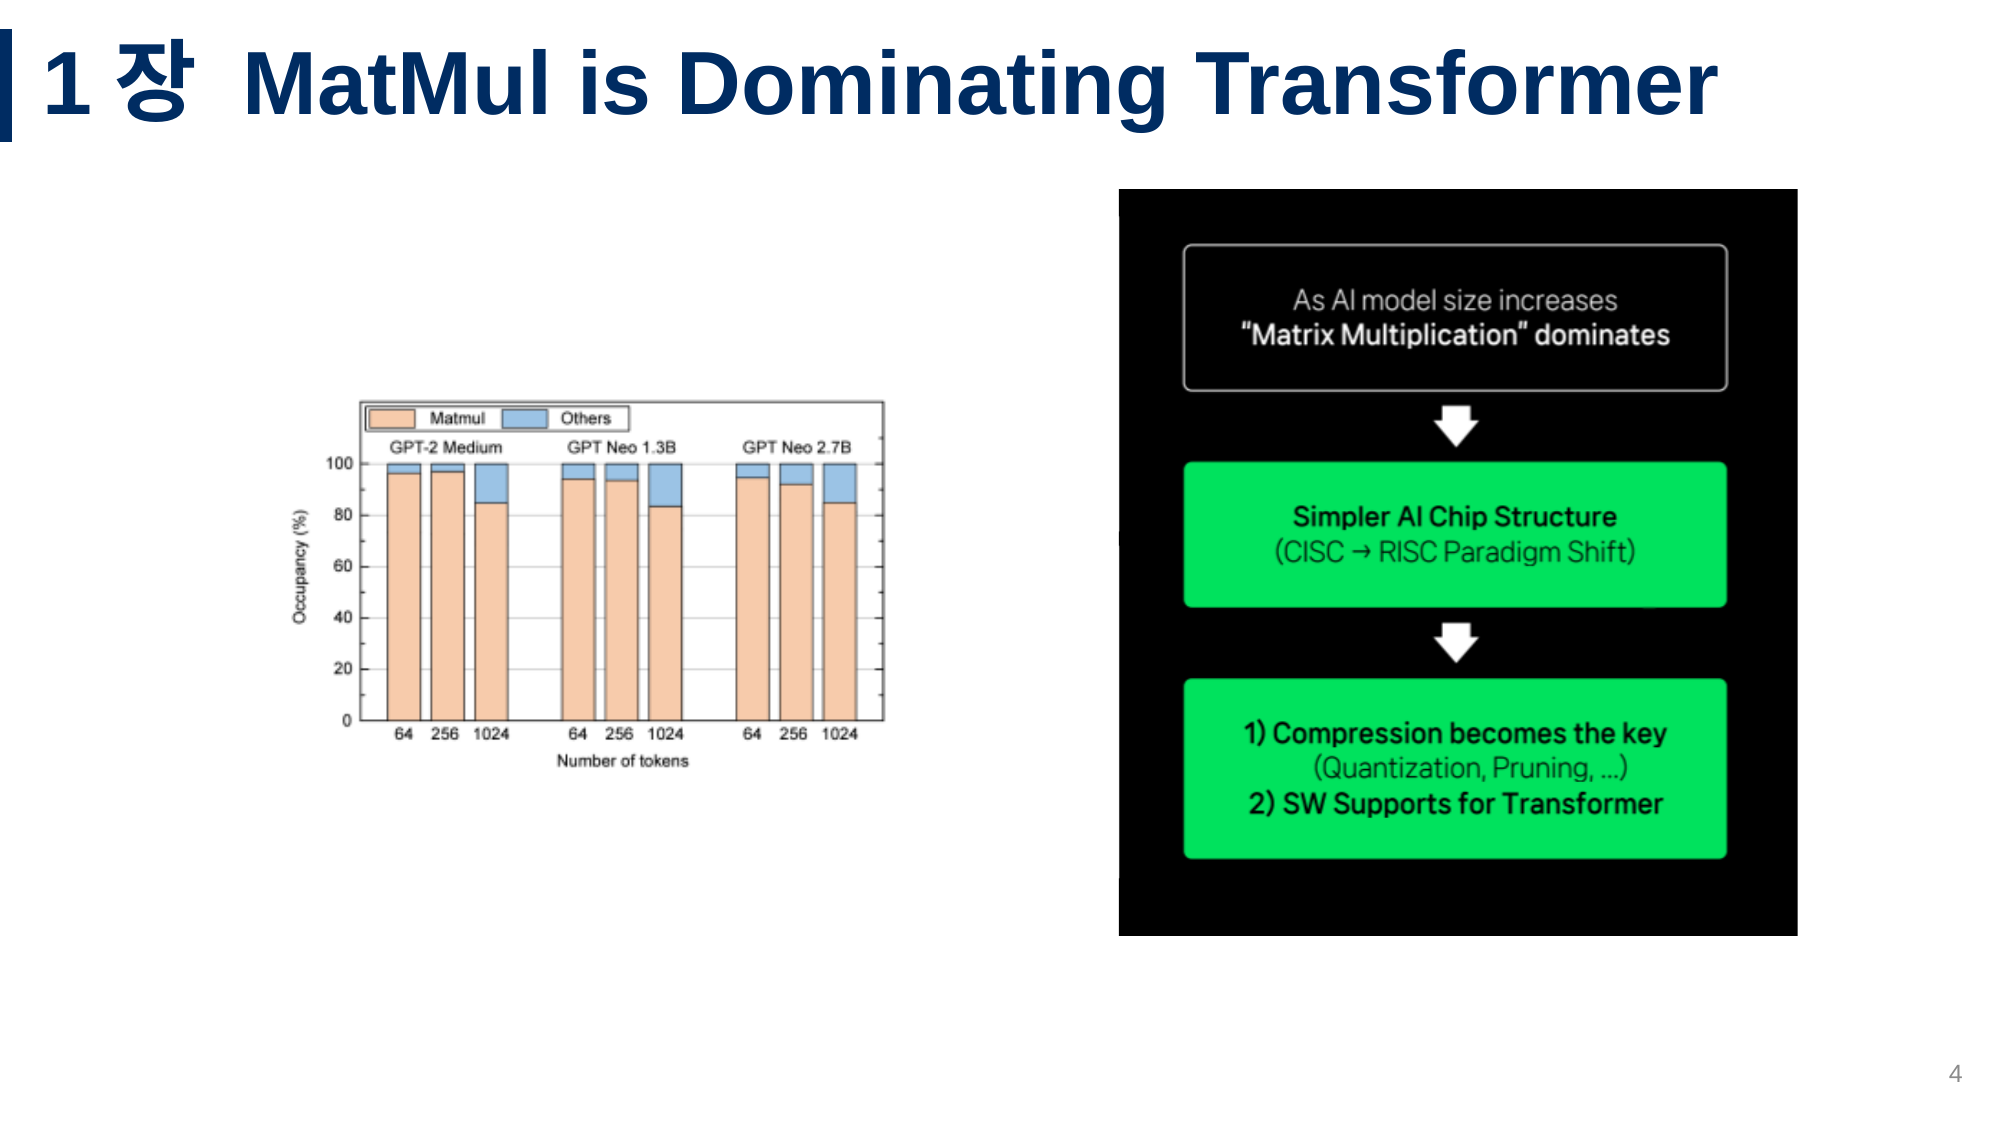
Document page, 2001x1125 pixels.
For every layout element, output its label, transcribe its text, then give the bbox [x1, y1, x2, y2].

title 1장 MatMul is Dominating Transformer [27, 28, 2000, 142]
picture [1118, 189, 1798, 936]
picture [239, 380, 946, 804]
slide_number 4 [1527, 1042, 1978, 1103]
